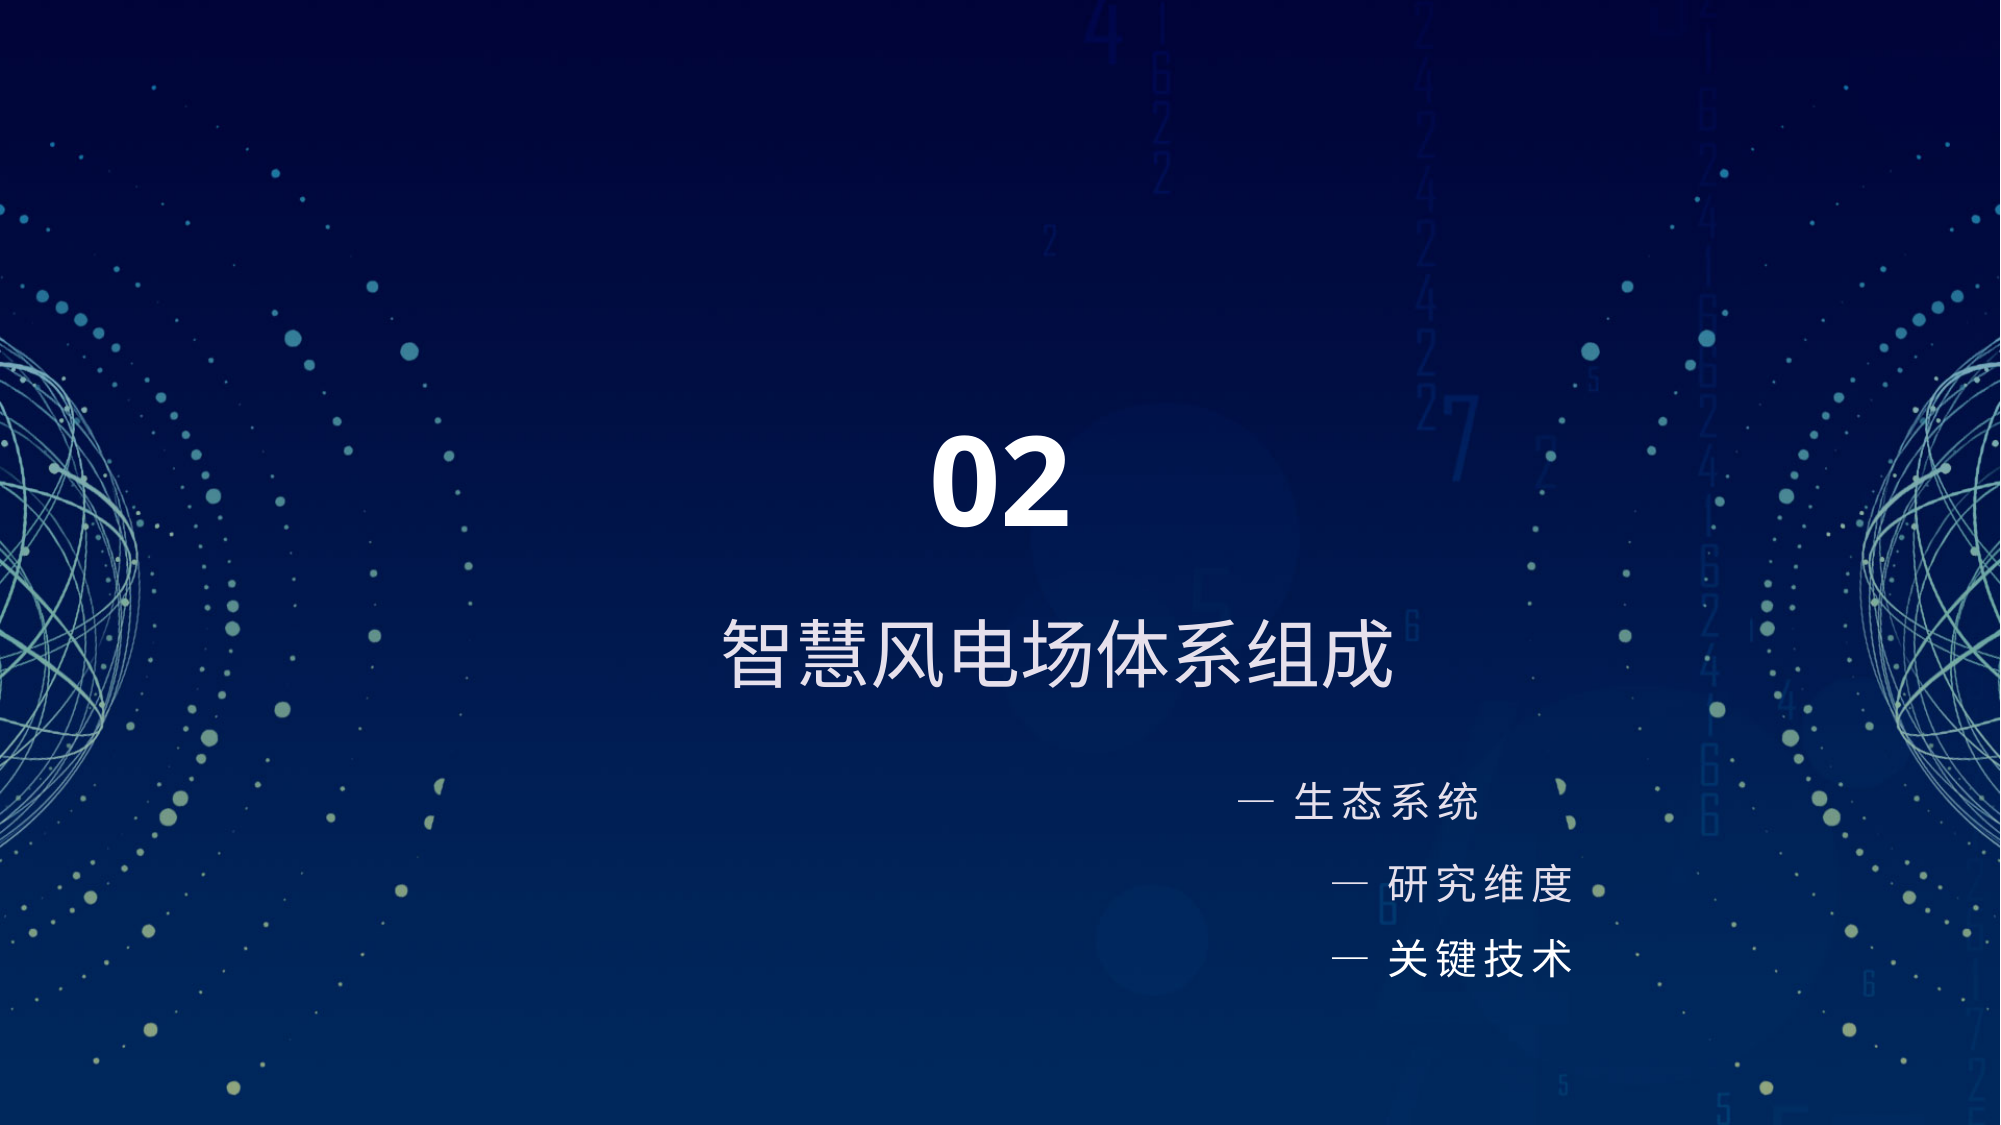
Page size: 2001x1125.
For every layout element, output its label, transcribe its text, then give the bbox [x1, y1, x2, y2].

text_box 智慧风电场体系组成 —生态系统 —研究维度 —关键技术 [527, 555, 1588, 990]
picture [0, 0, 2000, 1125]
text_box 02 [914, 393, 1088, 559]
